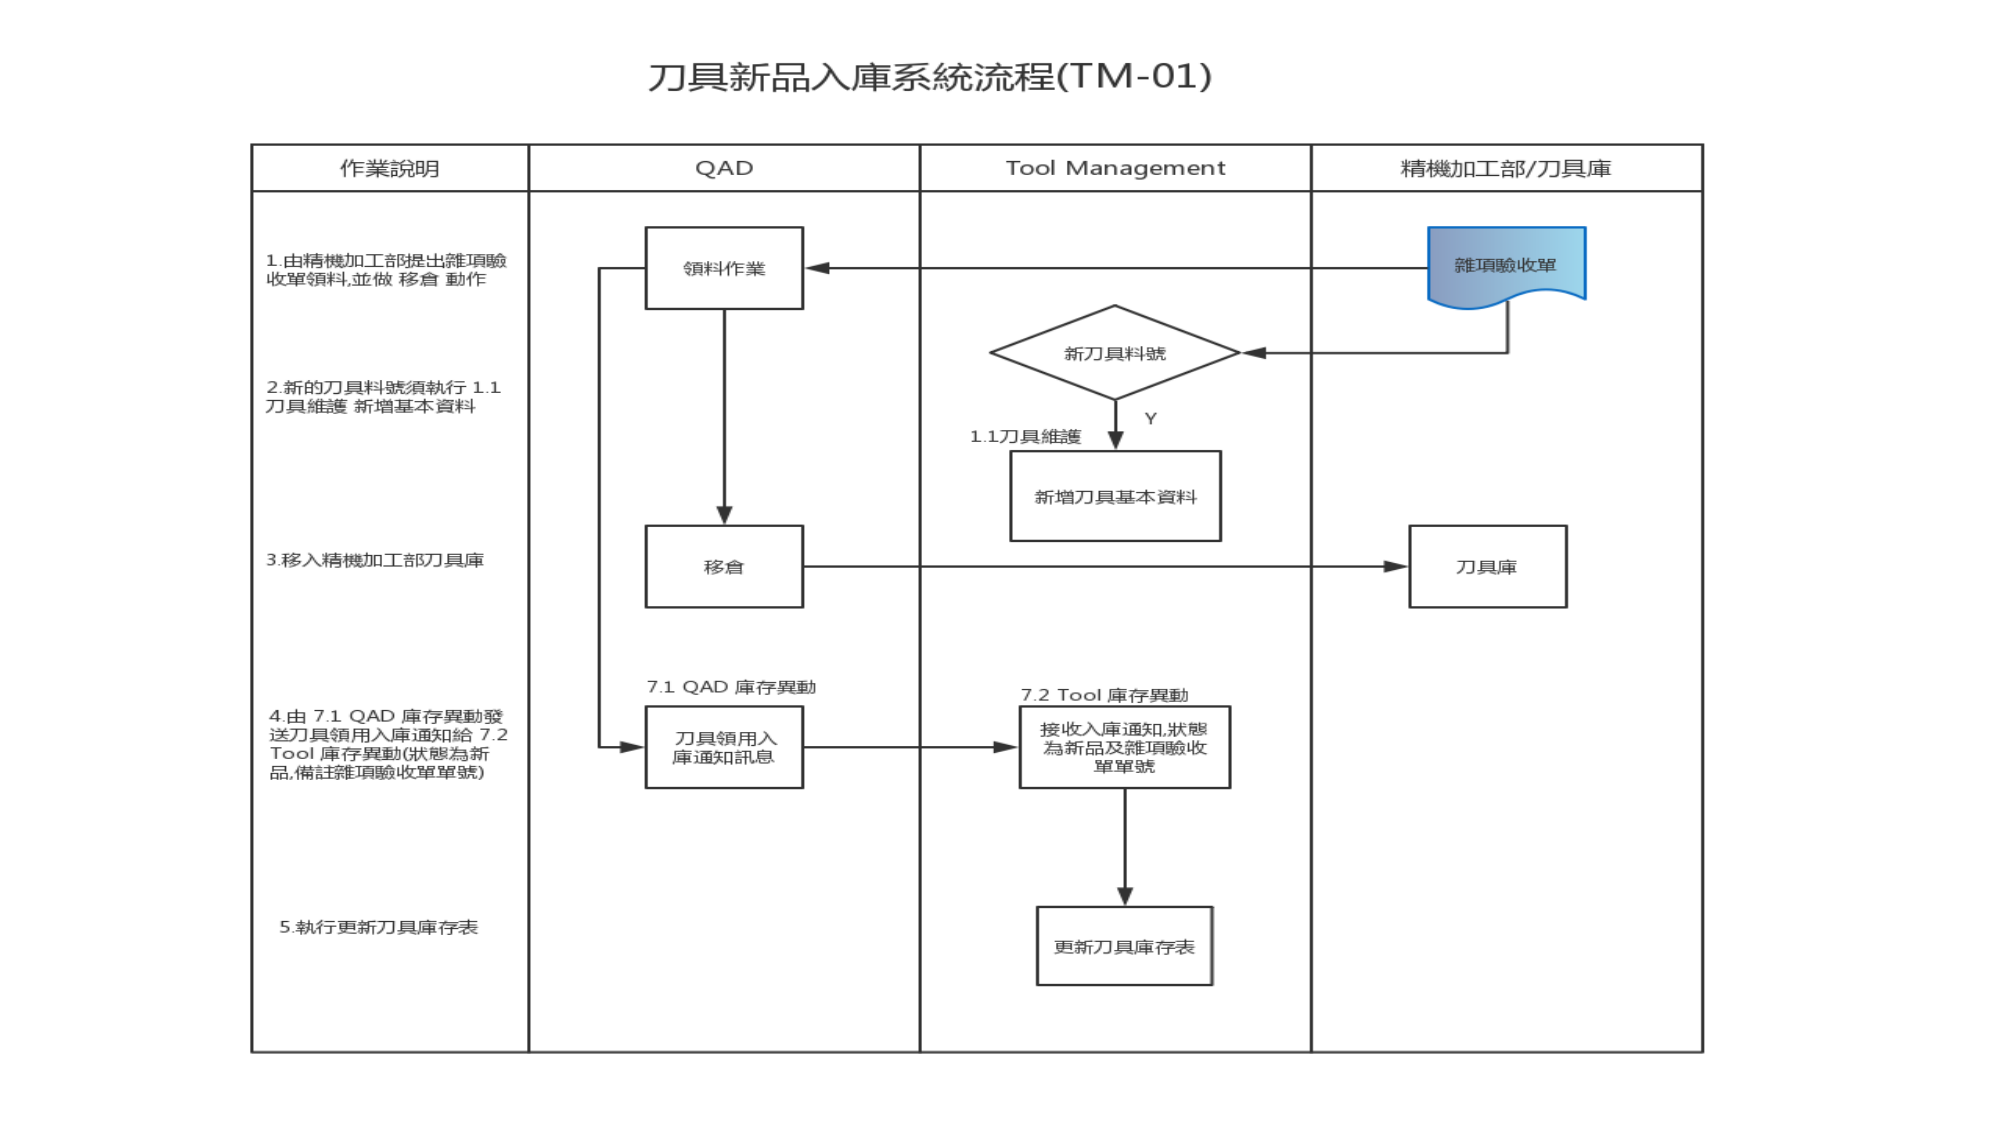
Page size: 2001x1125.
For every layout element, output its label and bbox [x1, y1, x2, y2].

picture [177, 0, 1800, 1125]
